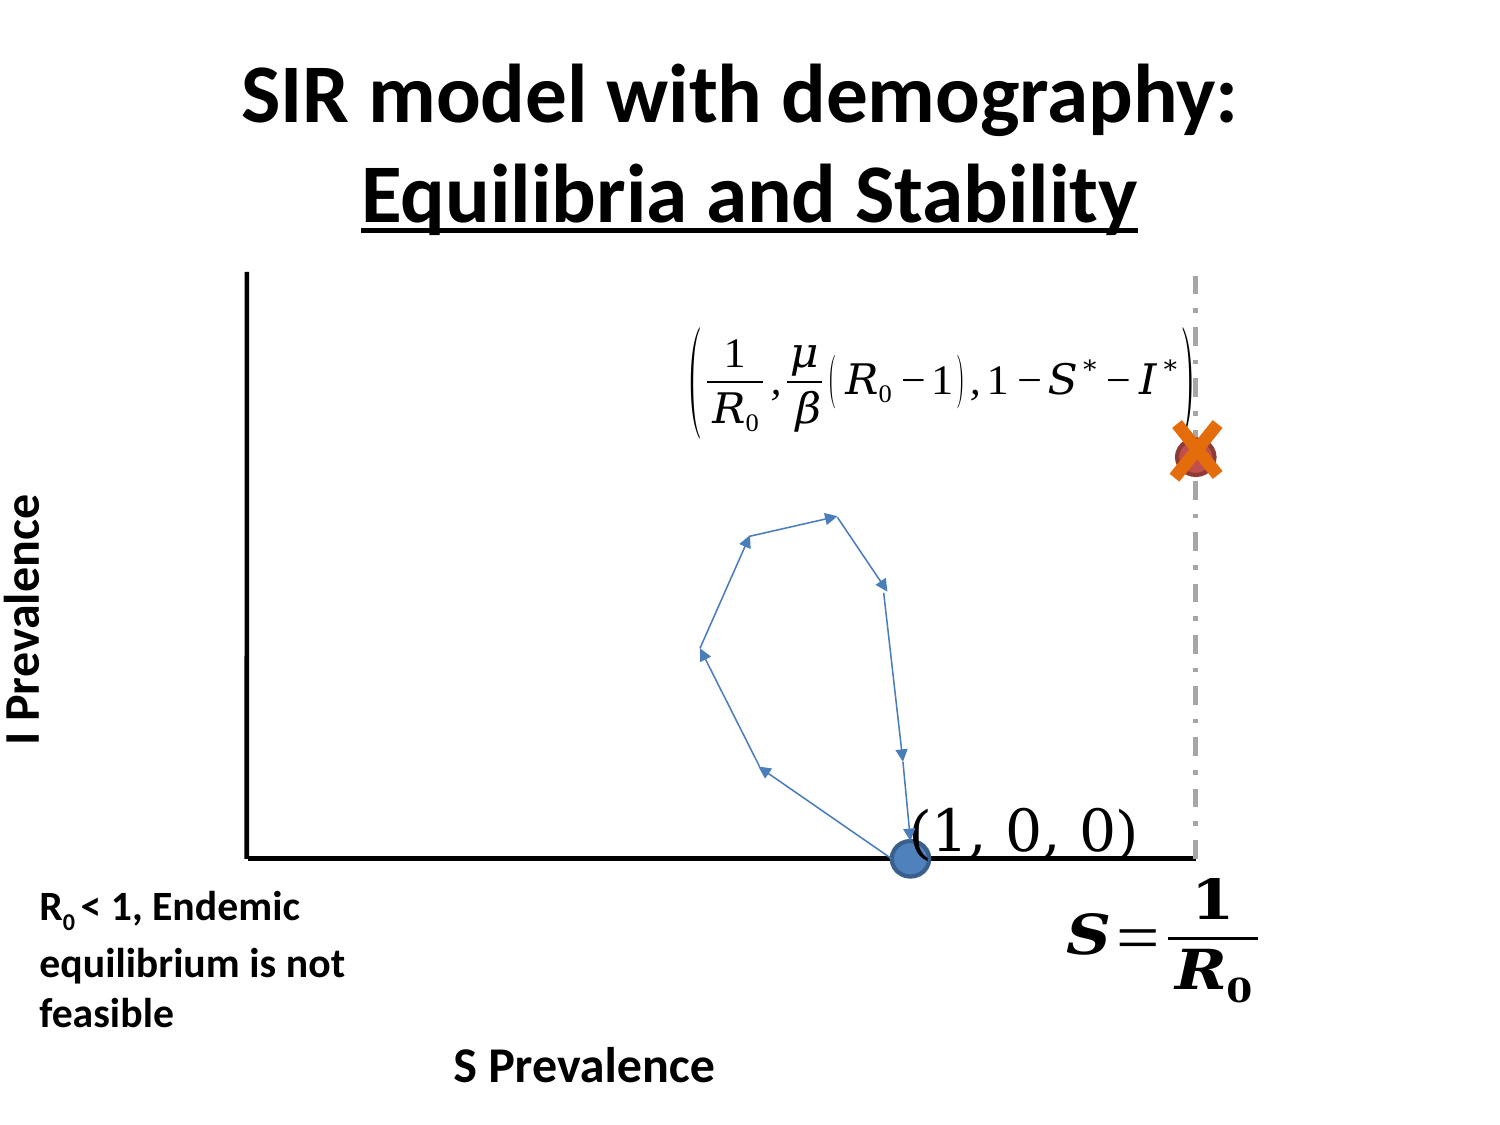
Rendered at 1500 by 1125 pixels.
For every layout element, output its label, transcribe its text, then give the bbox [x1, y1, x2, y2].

text_box [894, 871, 927, 879]
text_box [749, 515, 838, 537]
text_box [902, 761, 911, 842]
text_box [883, 592, 904, 763]
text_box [837, 517, 888, 592]
text_box R0 < 1, Endemic equilibrium is not feasible [24, 871, 438, 1043]
text_box I Prevalence [0, 479, 57, 761]
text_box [699, 534, 751, 649]
text_box (1, 0, 0) [891, 866, 1156, 871]
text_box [758, 766, 892, 859]
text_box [1174, 423, 1218, 478]
title SIR model with demography: Equilibria and Stability [75, 45, 1425, 233]
text_box S Prevalence [438, 1024, 731, 1100]
text_box (1, 0, 0) [897, 785, 1156, 857]
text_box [699, 648, 760, 767]
